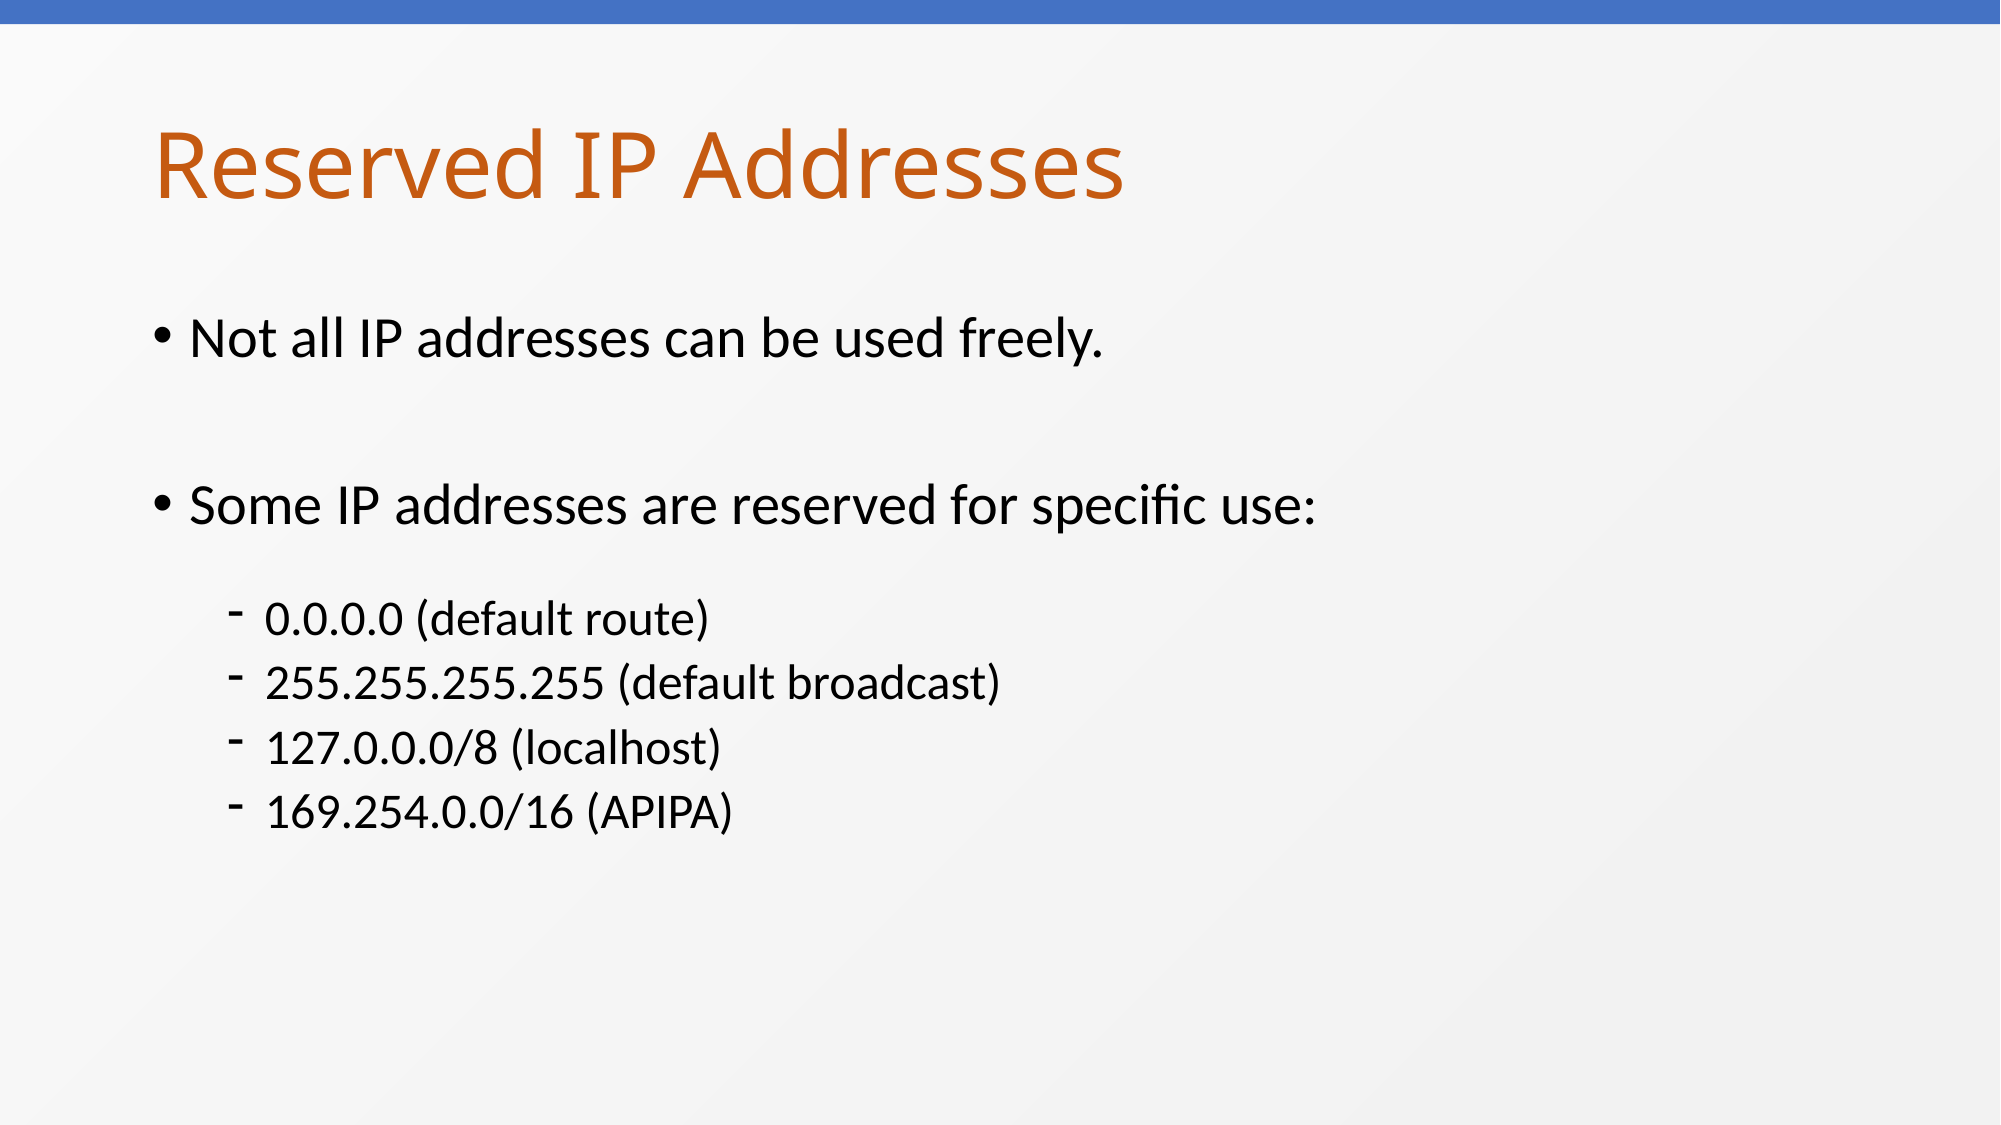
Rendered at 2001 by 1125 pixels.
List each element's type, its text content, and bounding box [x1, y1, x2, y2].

title Reserved IP Addresses [137, 59, 1863, 278]
list Not all IP addresses can be used freely. Some IP addresses are reserved for specific use: 0.0.0.0 (default route) 255.255.255.255 (default broadcast) 127.0.0.0/8 (localhost) 169.254.0.0/16 (APIPA) [137, 299, 1863, 1014]
text_box [0, 0, 2000, 25]
